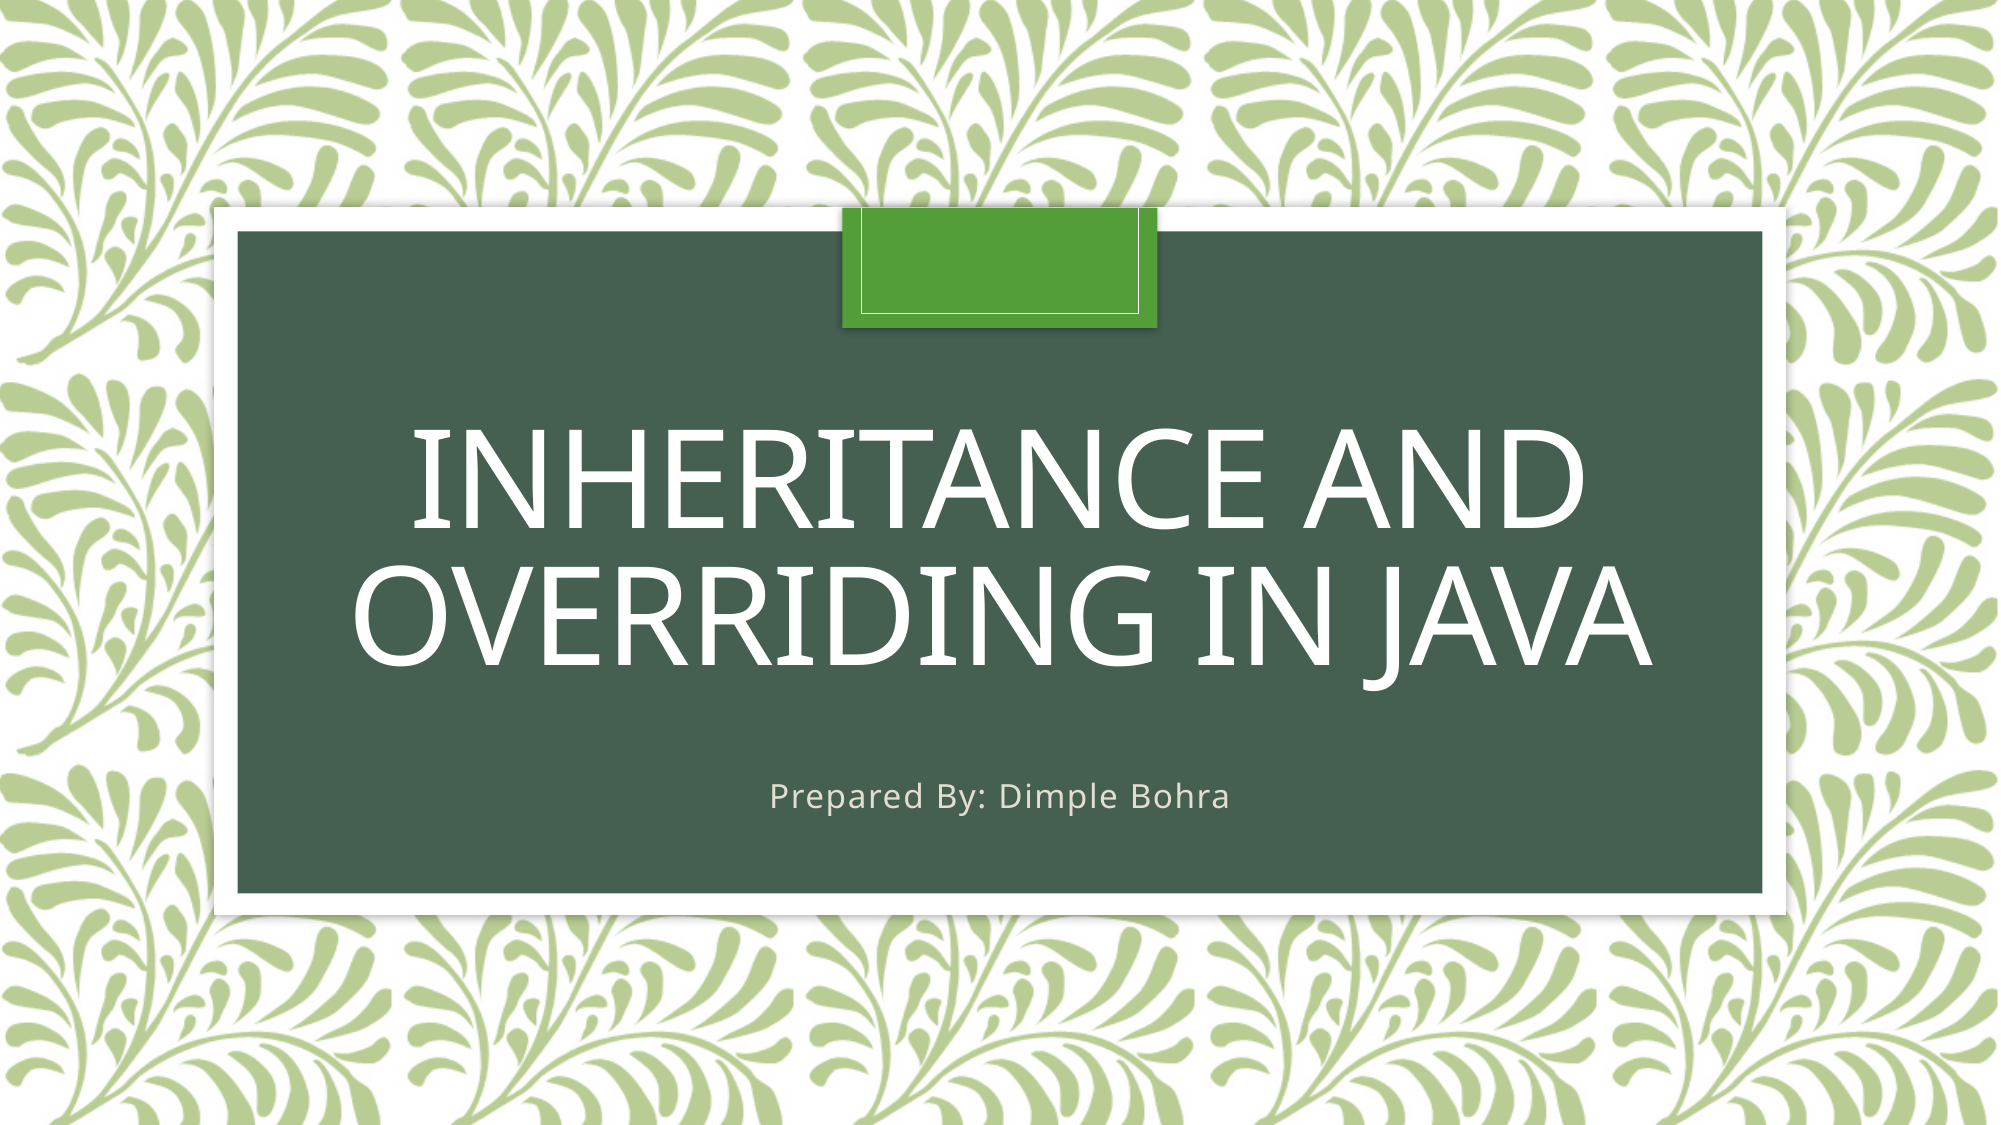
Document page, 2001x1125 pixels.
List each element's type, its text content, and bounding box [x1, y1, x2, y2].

subtitle Prepared By: Dimple Bohra [256, 768, 1745, 844]
title Inheritance and overriding in java [256, 343, 1744, 768]
